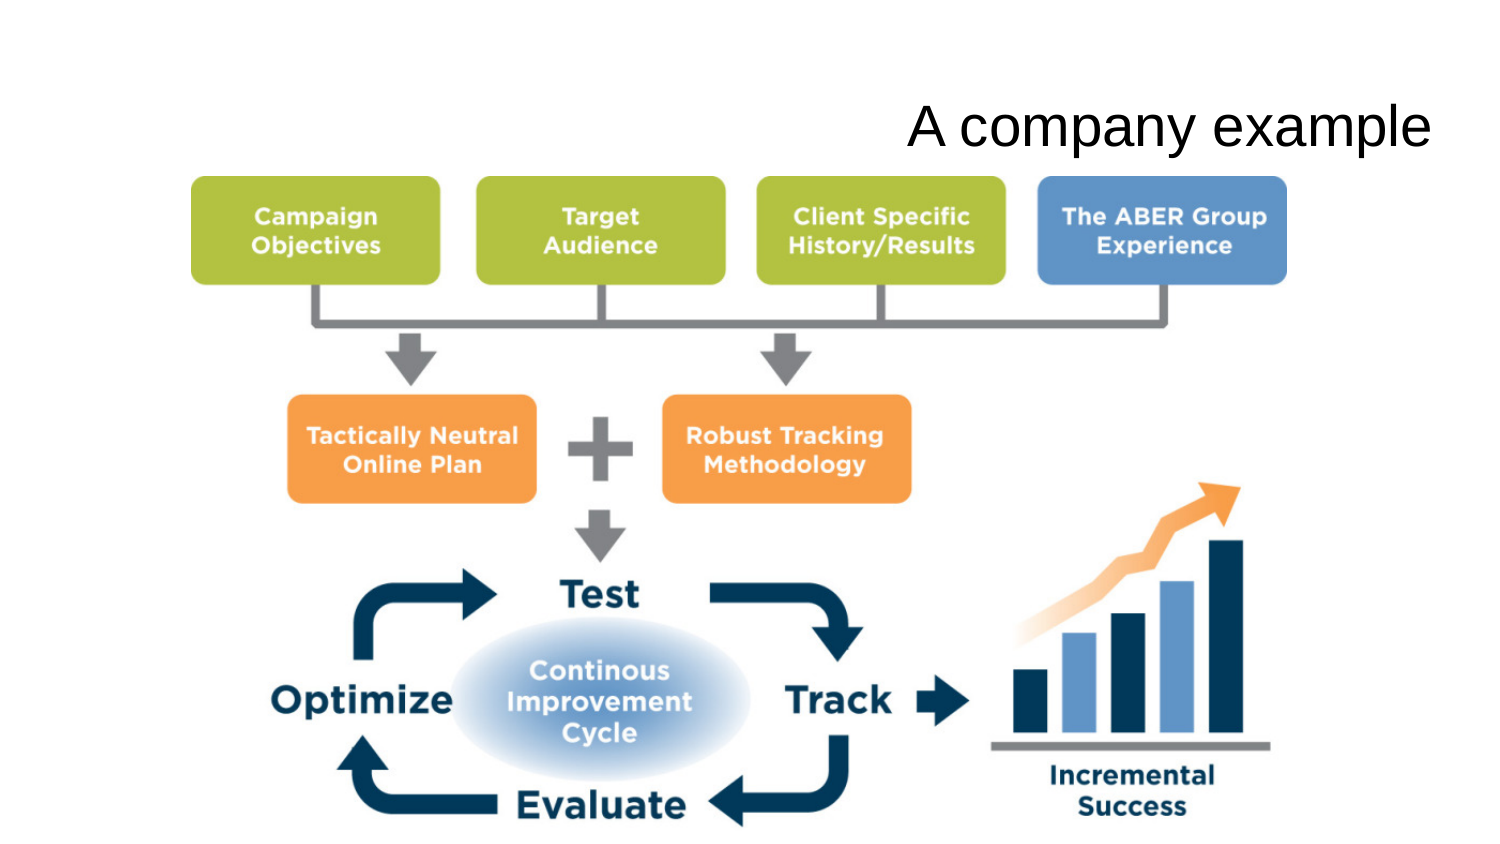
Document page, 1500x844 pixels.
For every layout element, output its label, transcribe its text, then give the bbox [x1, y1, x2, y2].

title A company example [51, 72, 1449, 167]
picture [191, 176, 1288, 832]
